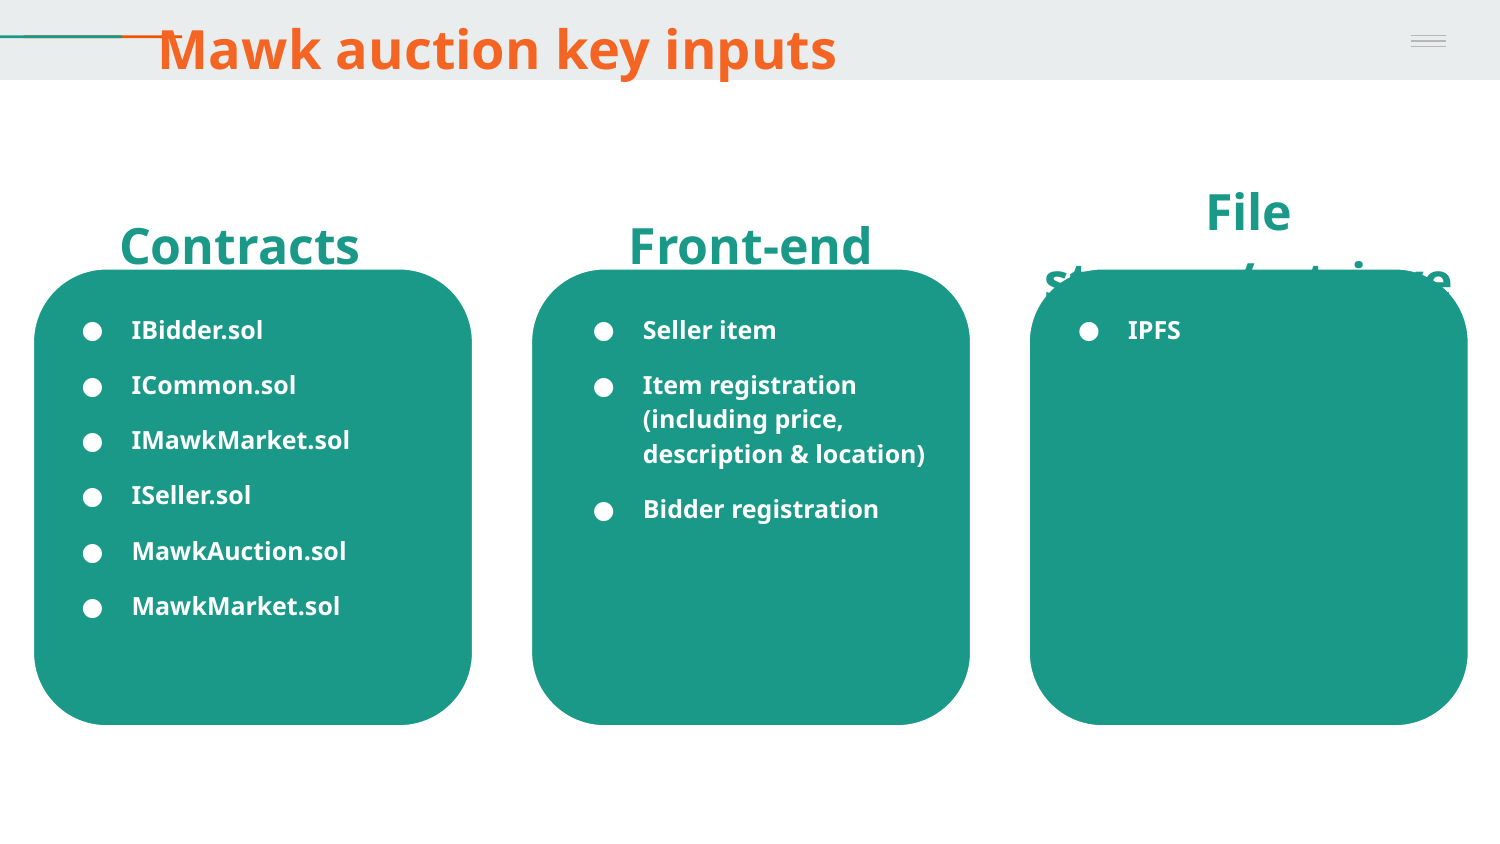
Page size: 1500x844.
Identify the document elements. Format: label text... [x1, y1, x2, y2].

text_box File storage/retrieve [983, 162, 1500, 319]
text_box IBidder.sol ICommon.sol IMawkMarket.sol ISeller.sol MawkAuction.sol MawkMarket.sol [41, 319, 438, 653]
text_box Contracts [20, 162, 460, 319]
title Mawk auction key inputs [142, 0, 1007, 92]
text_box IPFS [1038, 319, 1435, 500]
text_box [1029, 319, 1469, 726]
text_box Seller item Item registration (including price, description & location) Bidder registration [552, 294, 950, 579]
text_box Front-end [561, 162, 941, 319]
text_box [531, 283, 971, 726]
text_box [33, 300, 473, 726]
